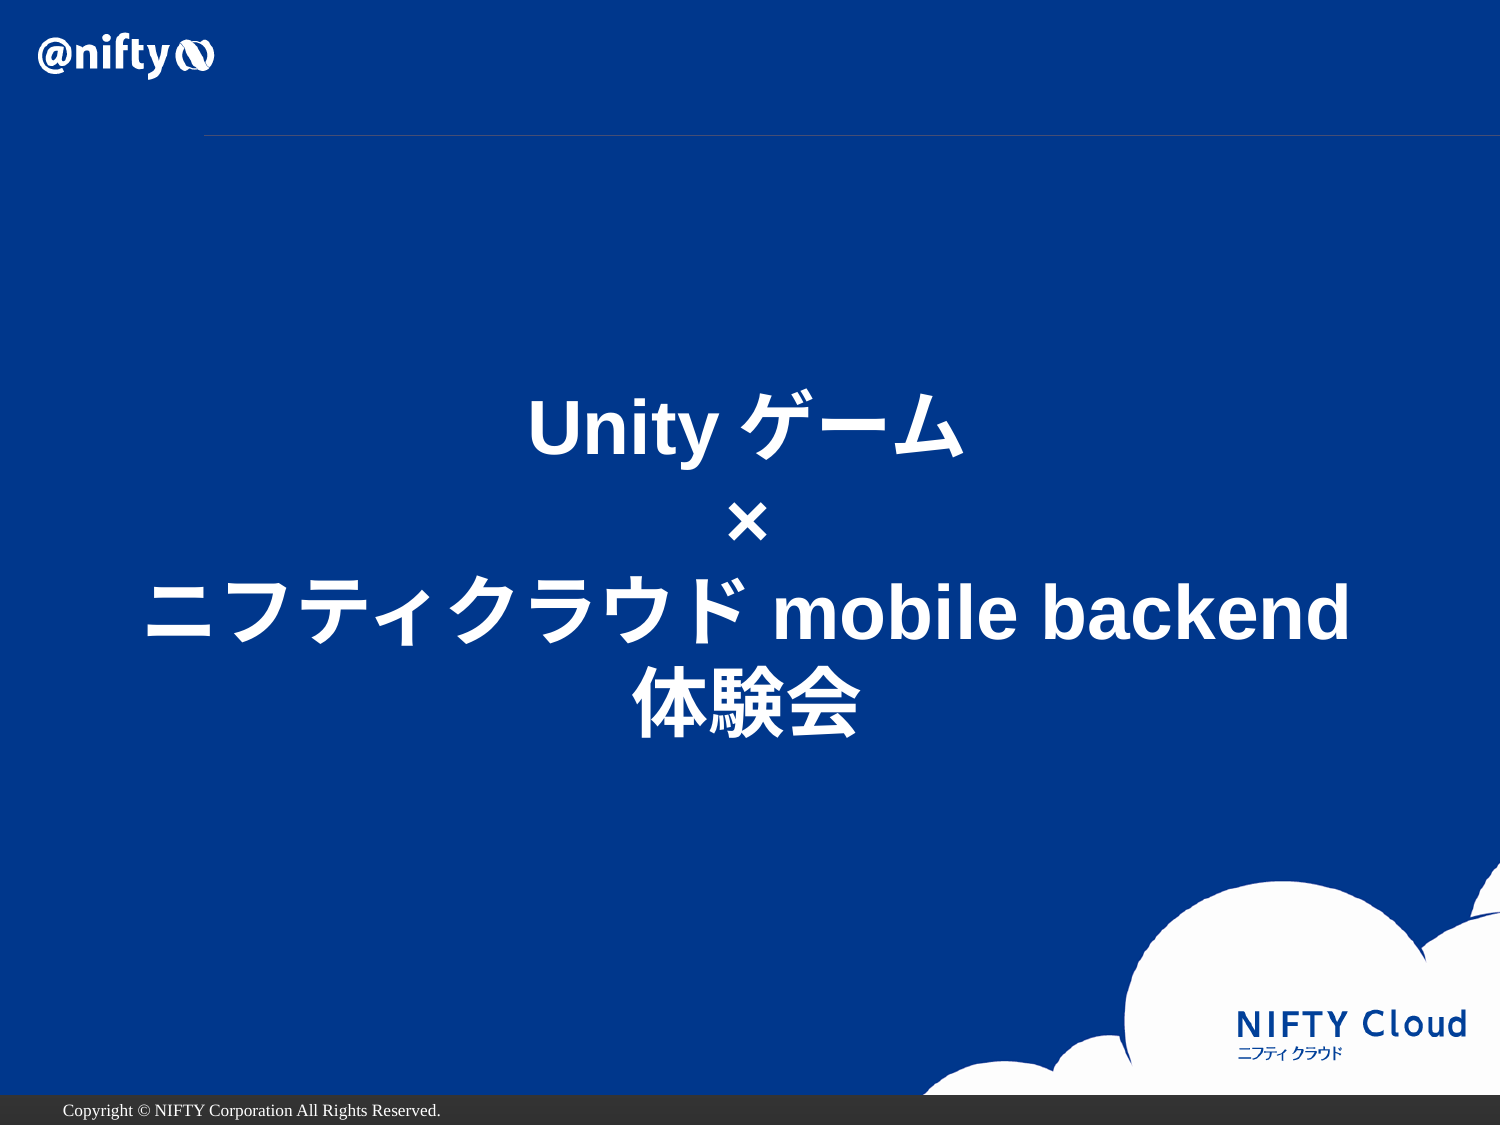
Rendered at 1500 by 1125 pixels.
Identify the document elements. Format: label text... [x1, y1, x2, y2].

title Unityゲーム × ニフティクラウドmobile backend 体験会 [118, 320, 1376, 805]
picture [0, 0, 1500, 1096]
